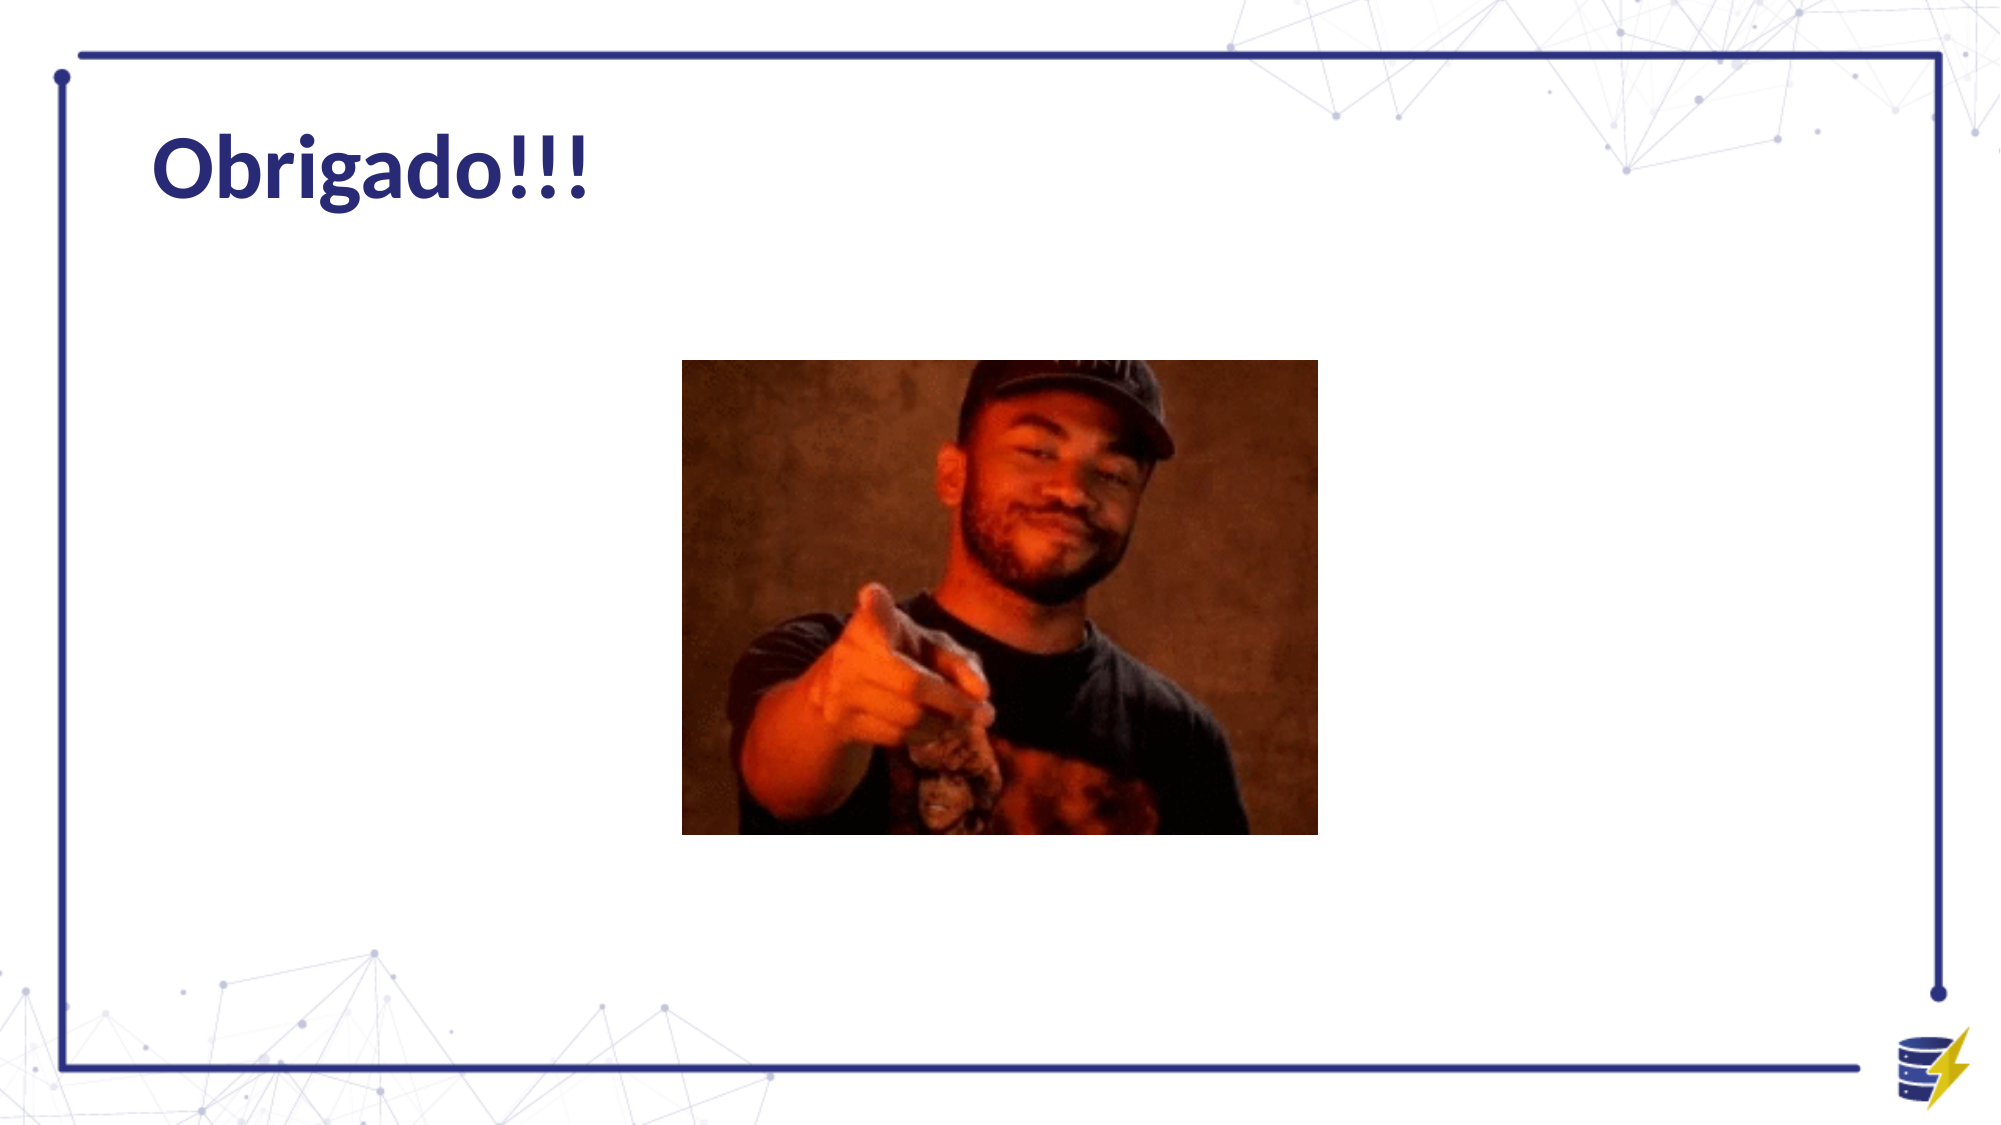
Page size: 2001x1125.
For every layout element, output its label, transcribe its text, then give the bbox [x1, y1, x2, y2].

title Obrigado!!! [137, 59, 1863, 278]
picture [0, 0, 2001, 1125]
